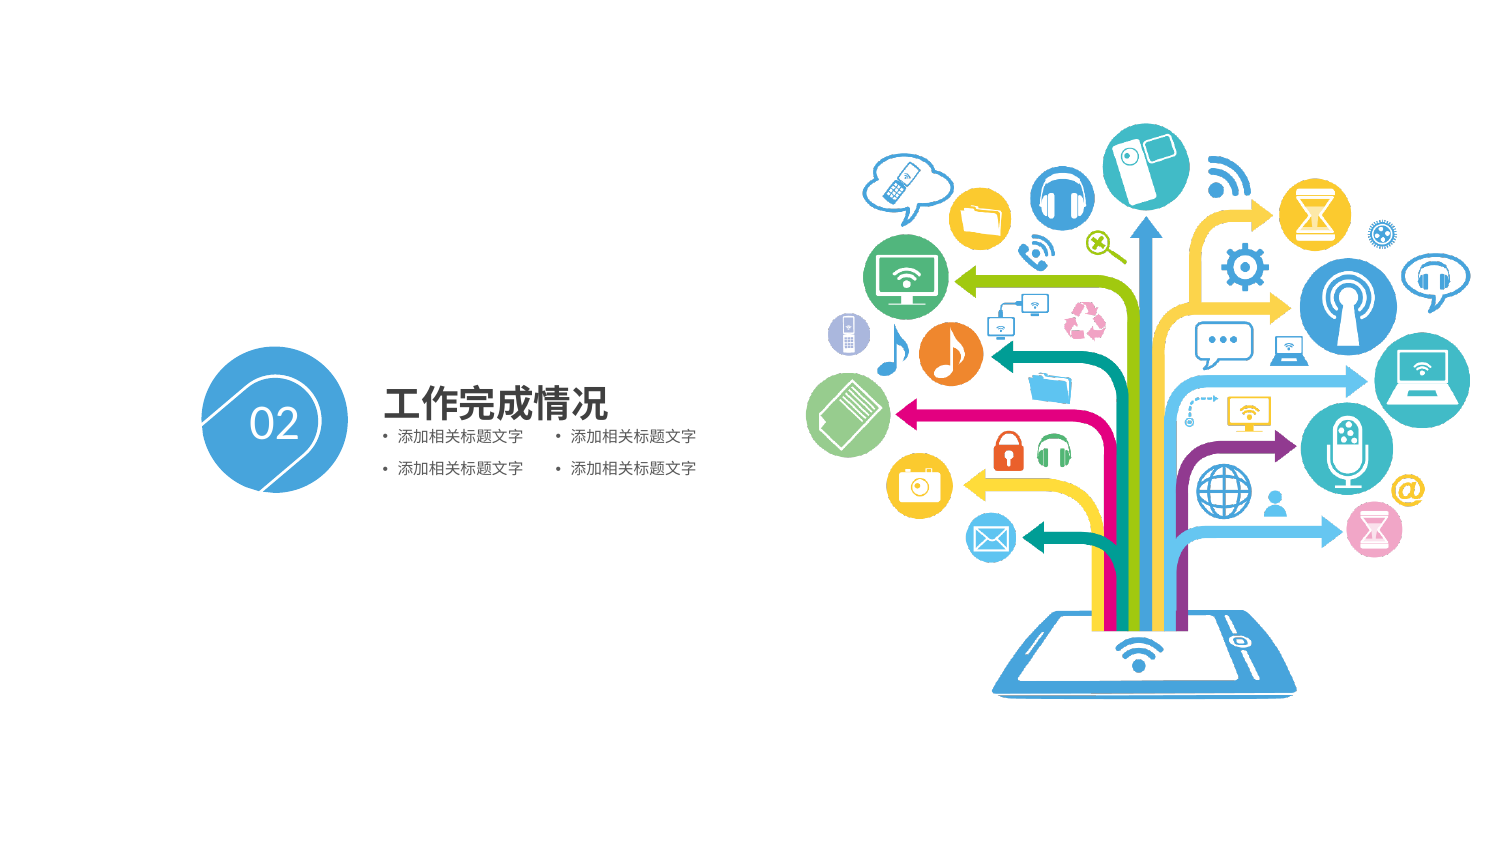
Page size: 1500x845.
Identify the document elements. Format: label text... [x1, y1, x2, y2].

text_box 工作完成情况 [383, 366, 726, 423]
text_box 02 [199, 344, 350, 496]
text_box 添加相关标题文字 [374, 455, 547, 483]
picture [731, 73, 1500, 728]
text_box 添加相关标题文字 [547, 423, 726, 450]
text_box 添加相关标题文字 [547, 455, 726, 483]
text_box 添加相关标题文字 [374, 423, 547, 450]
